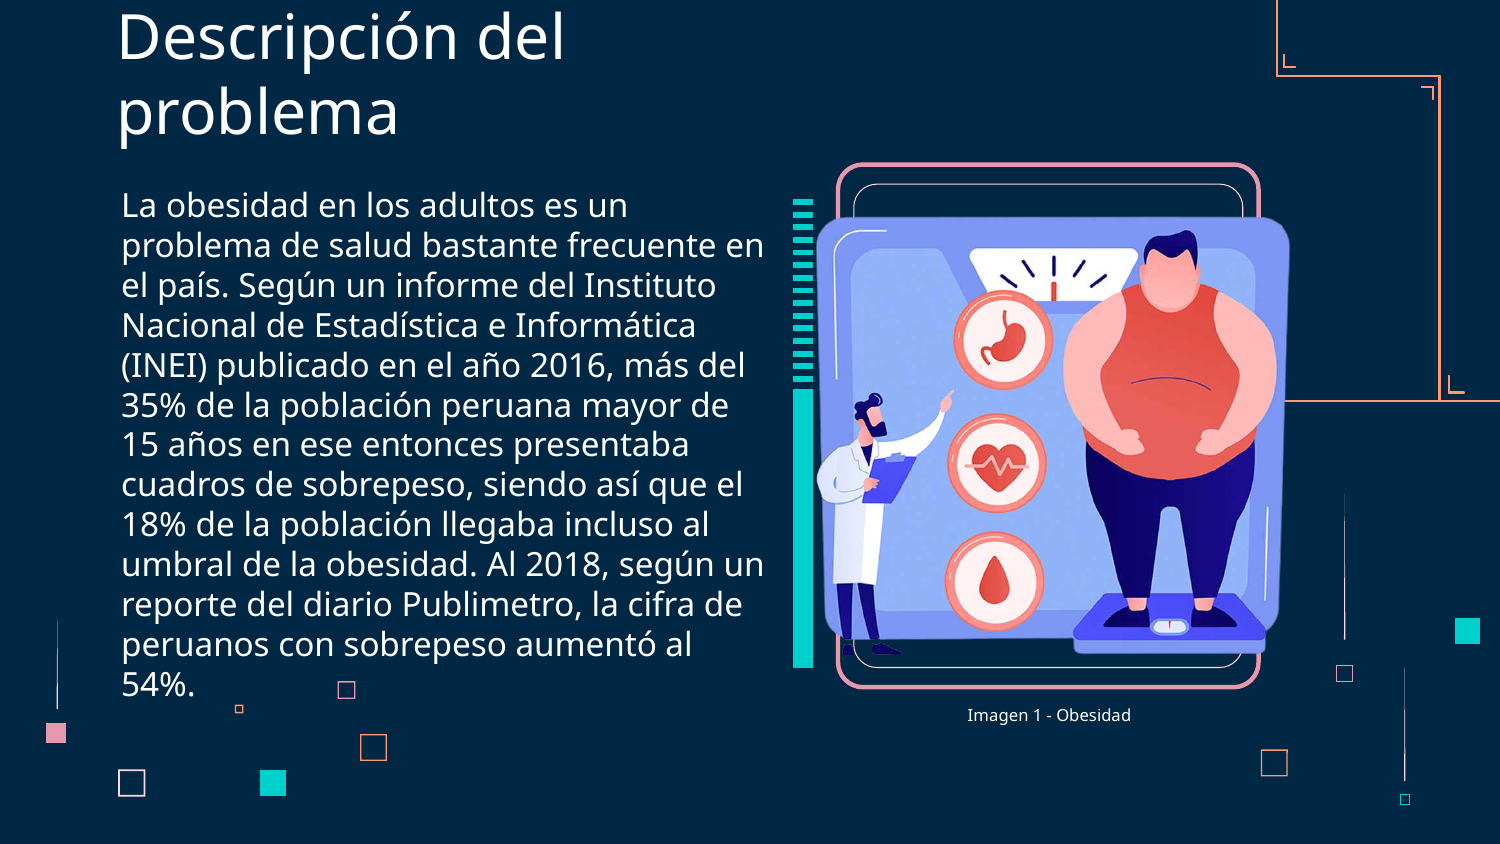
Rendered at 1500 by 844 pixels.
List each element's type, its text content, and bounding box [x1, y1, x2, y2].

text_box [792, 162, 1255, 172]
list Imagen 1 - Obesidad [890, 700, 1209, 734]
picture [663, 174, 1437, 690]
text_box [1260, 0, 1500, 402]
title Descripción del problema [101, 67, 767, 163]
list La obesidad en los adultos es un problema de salud bastante frecuente en el país. Según un informe del Instituto Nacional de Estadística e Informática (INEI) publicado en el año 2016, más del 35% de la población peruana mayor de 15 años en ese entonces presentaba cuadros de sobrepeso, siendo así que el 18% de la población llegaba incluso al umbral de la obesidad. Al 2018, según un reporte del diario Publimetro, la cifra de peruanos con sobrepeso aumentó al 54%. [106, 169, 786, 826]
